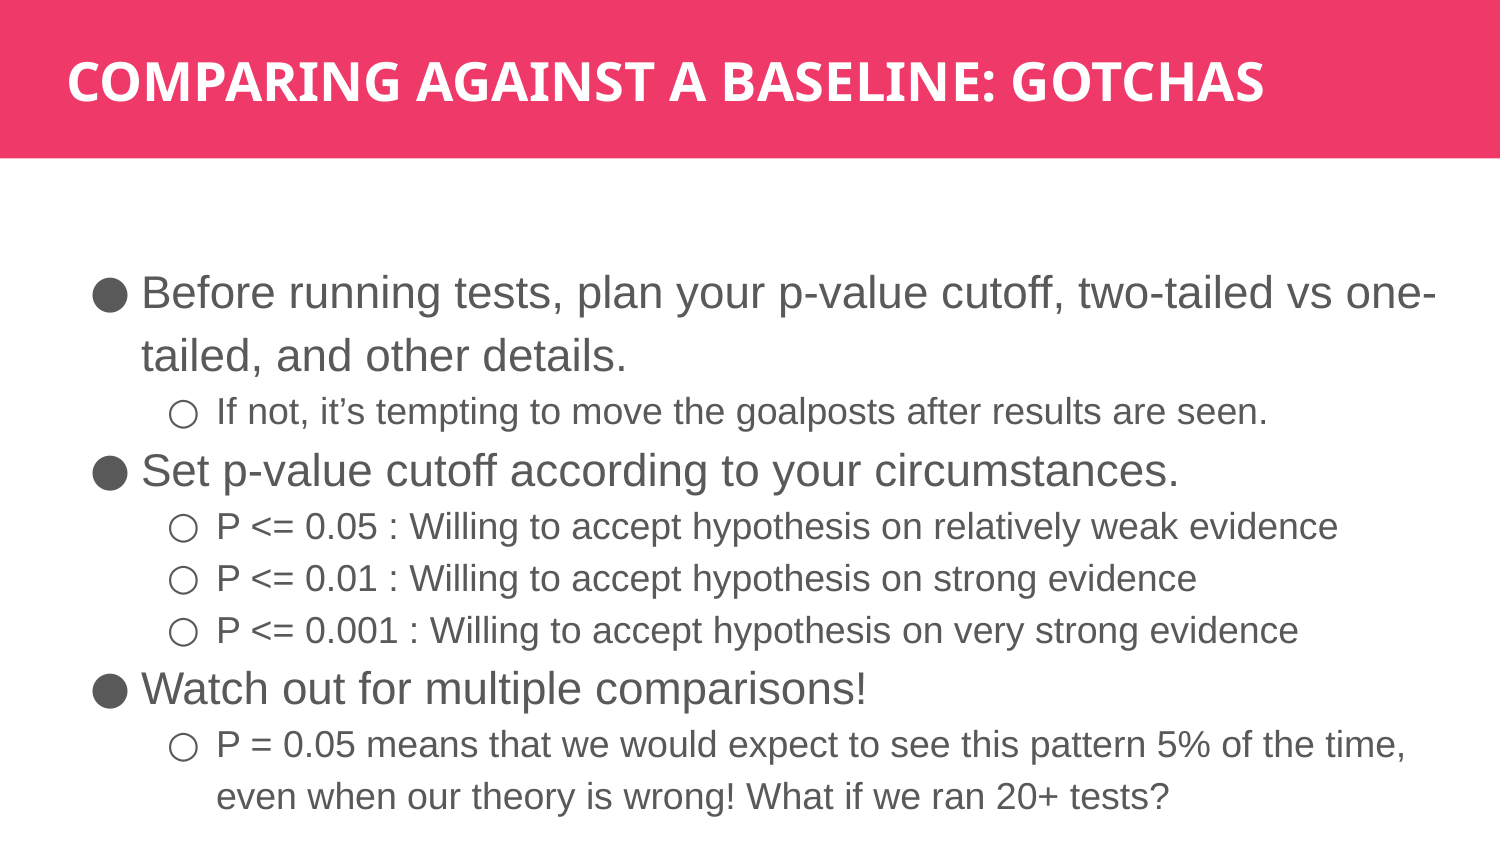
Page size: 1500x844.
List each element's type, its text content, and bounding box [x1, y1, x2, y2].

list Before running tests, plan your p-value cutoff, two-tailed vs one-tailed, and other details. If not, it’s tempting to move the goalposts after results are seen. Set p-value cutoff according to your circumstances. P <= 0.05 : Willing to accept hypothesis on relatively weak evidence P <= 0.01 : Willing to accept hypothesis on strong evidence P <= 0.001 : Willing to accept hypothesis on very strong evidence Watch out for multiple comparisons! P = 0.05 means that we would expect to see this pattern 5% of the time, even when our theory is wrong! What if we ran 20+ tests? [51, 239, 1483, 813]
text_box COMPARING AGAINST A BASELINE: GOTCHAS [51, 32, 1377, 127]
